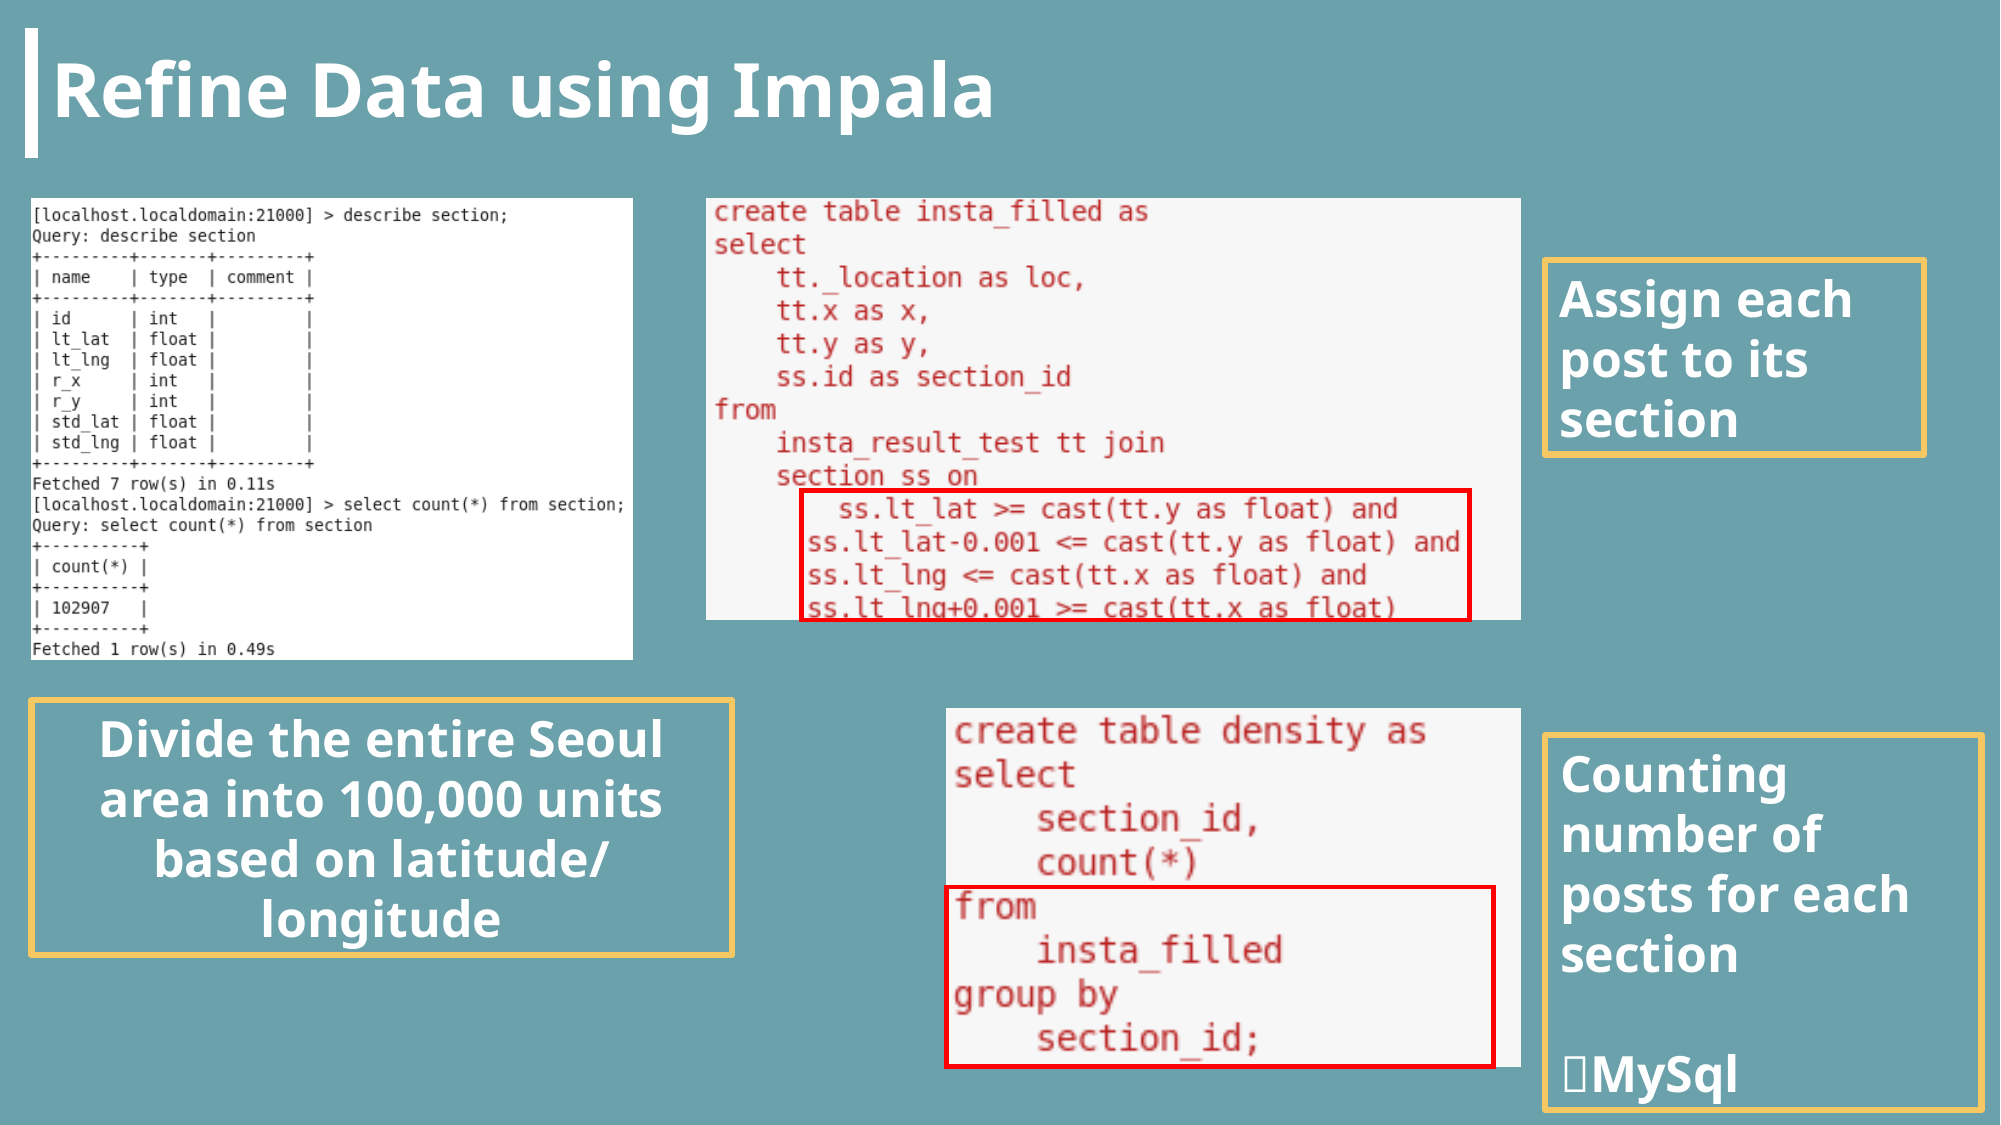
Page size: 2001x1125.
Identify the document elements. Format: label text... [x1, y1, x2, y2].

text_box Refine Data using Impala [38, 35, 1013, 140]
text_box Assign each post to its section [1545, 259, 1925, 455]
text_box Counting number of posts for each section MySql [1545, 735, 1982, 1111]
picture [946, 708, 1521, 1067]
picture [31, 198, 633, 660]
picture [706, 198, 1521, 621]
text_box Divide the entire Seoul area into 100,000 units based on latitude/longitude [31, 700, 732, 956]
